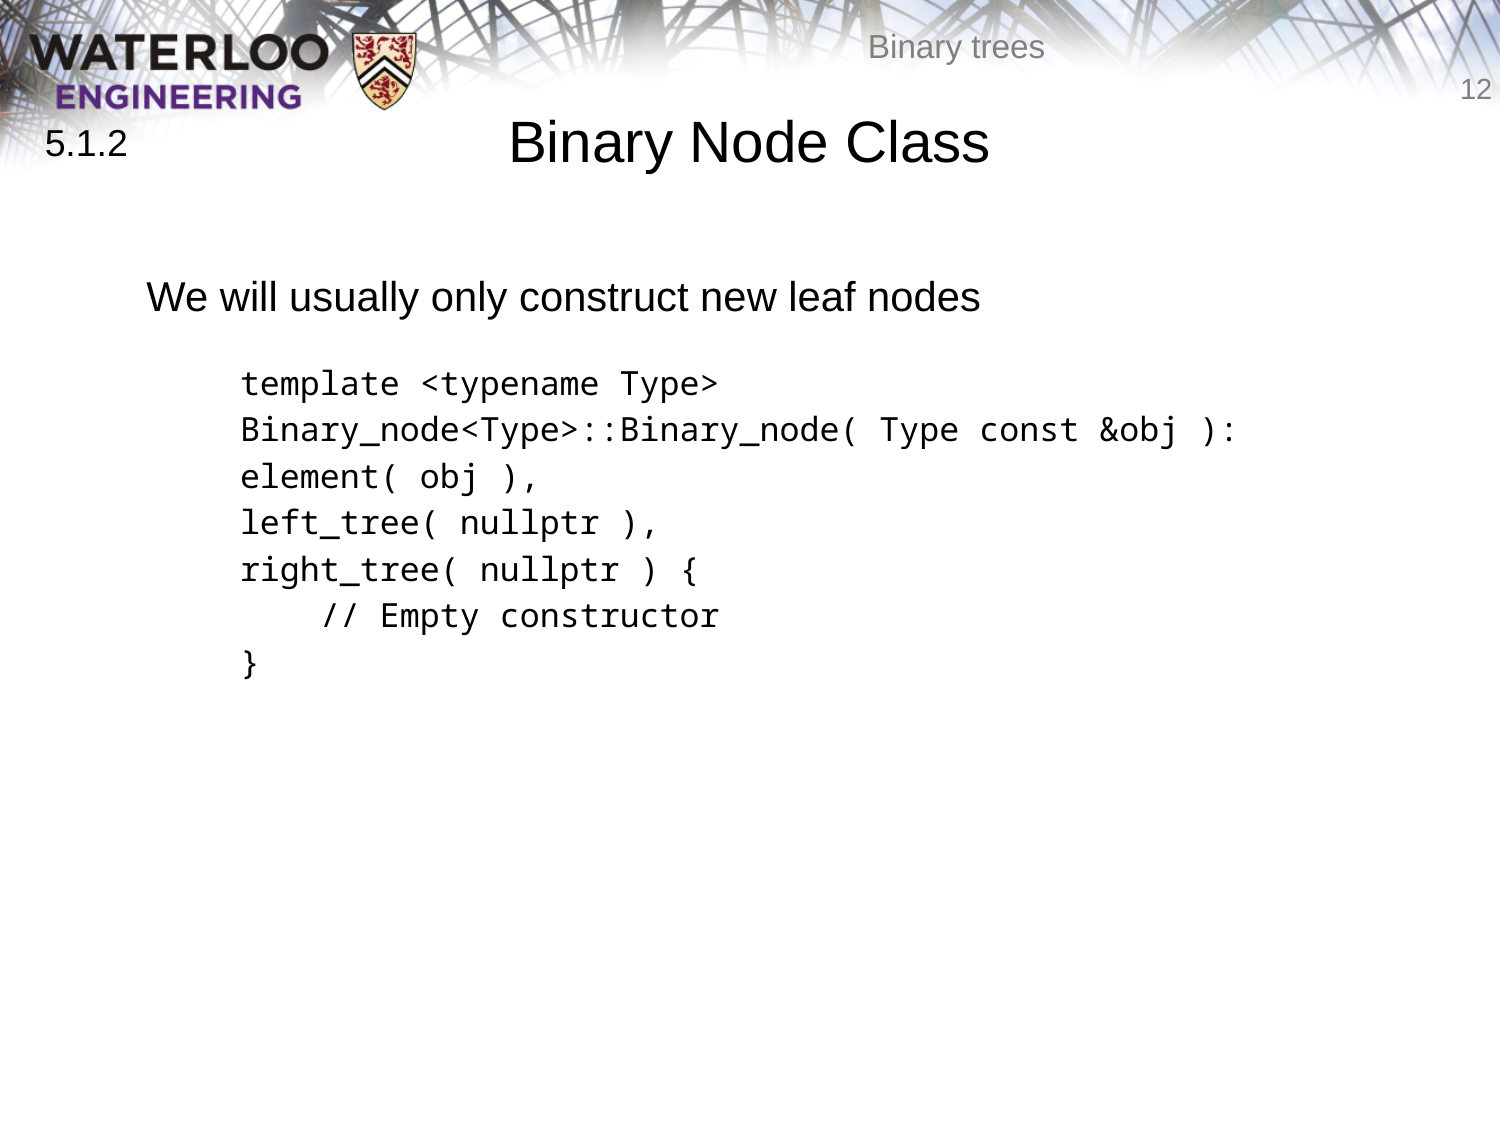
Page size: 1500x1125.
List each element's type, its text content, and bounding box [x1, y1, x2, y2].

list We will usually only construct new leaf nodes template <typename Type> Binary_node<Type>::Binary_node( Type const &obj ): element( obj ), left_tree( nullptr ), right_tree( nullptr ) { // Empty constructor } [74, 262, 1426, 1006]
picture [0, 0, 1500, 1125]
text_box 5.1.2 [30, 111, 143, 172]
title Binary Node Class [74, 44, 1426, 233]
